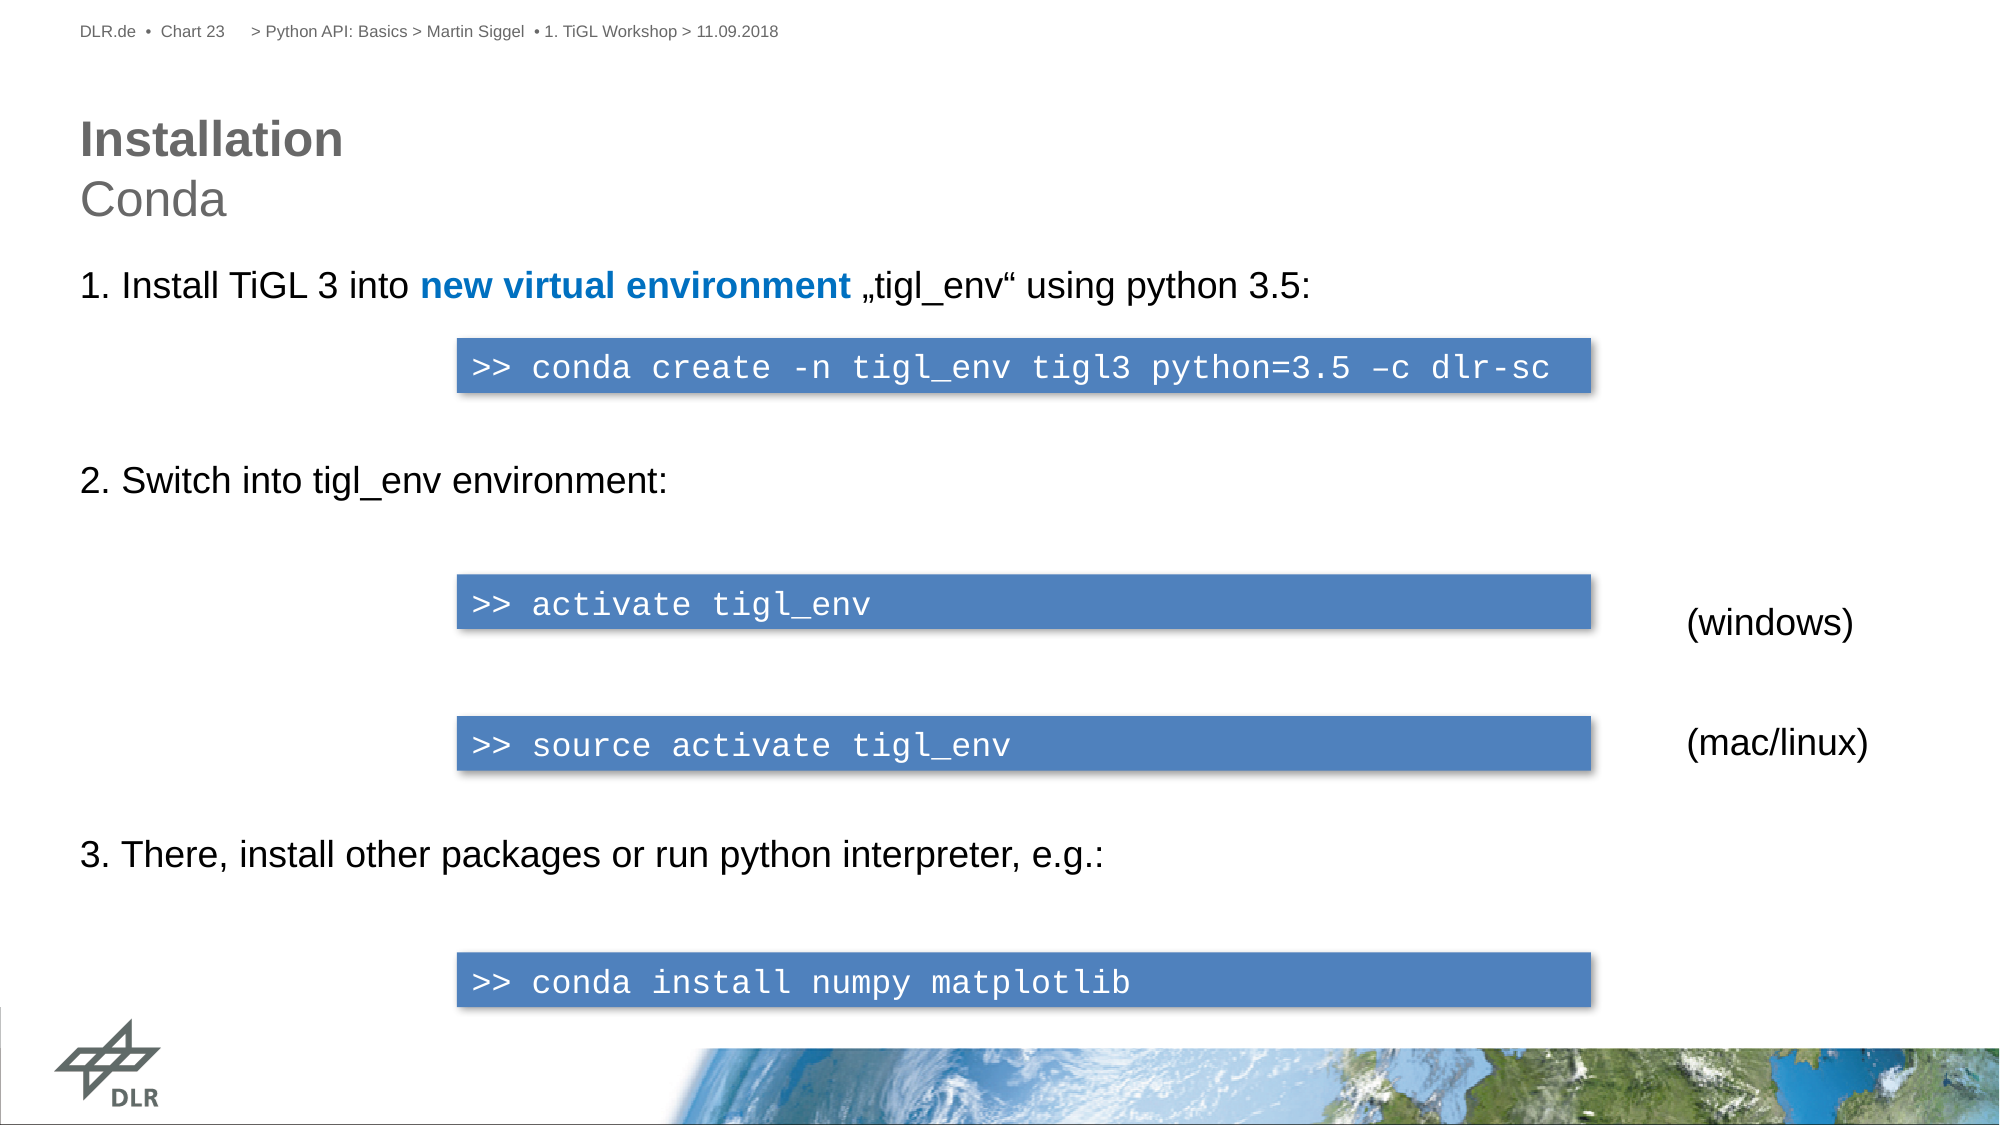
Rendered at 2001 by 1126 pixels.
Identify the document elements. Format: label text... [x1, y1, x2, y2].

list 1. Install TiGL 3 into new virtual environment „tigl_env“ using python 3.5: 2. Switch into tigl_env environment: 3. There, install other packages or run python interpreter, e.g.: [79, 261, 1721, 973]
text_box (windows) [1686, 597, 1855, 644]
footer > Python API: Basics > Martin Siggel • 1. TiGL Workshop > 11.09.2018 [251, 20, 1921, 45]
slide_number DLR.de • Chart 23 [79, 20, 251, 45]
text_box (mac/linux) [1686, 717, 1870, 763]
text_box >> conda install numpy matplotlib [456, 973, 1591, 1008]
title Installation Conda [79, 106, 1921, 228]
picture [0, 1007, 2000, 1125]
